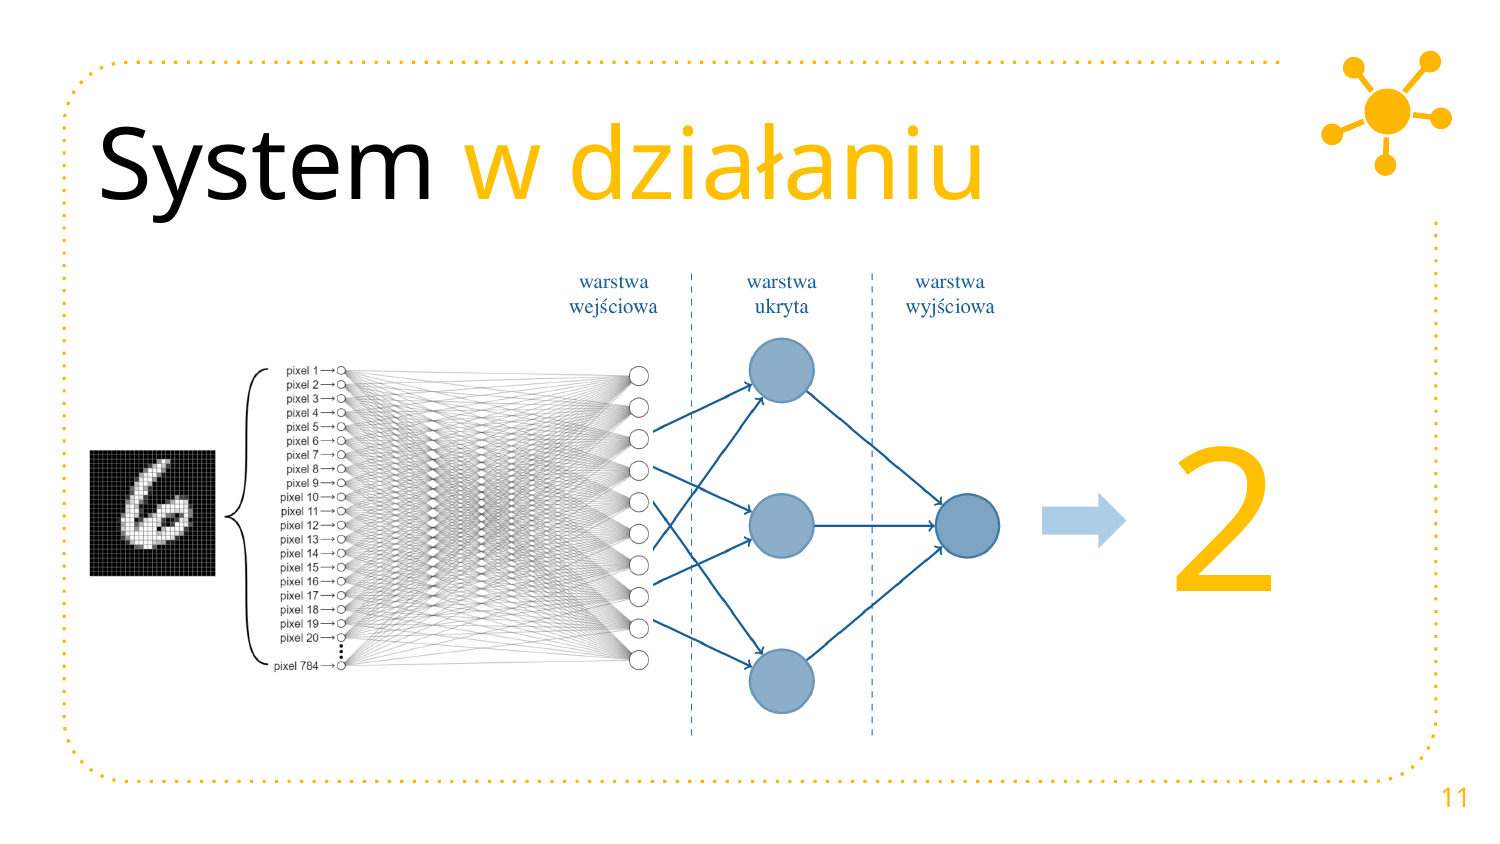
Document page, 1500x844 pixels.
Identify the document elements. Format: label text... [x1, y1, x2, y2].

title System w działaniu [82, 84, 1367, 226]
text_box [1046, 490, 1129, 551]
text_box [1321, 50, 1453, 177]
text_box 2 [1146, 397, 1304, 626]
slide_number 11 [1411, 753, 1500, 844]
picture [85, 272, 1042, 736]
